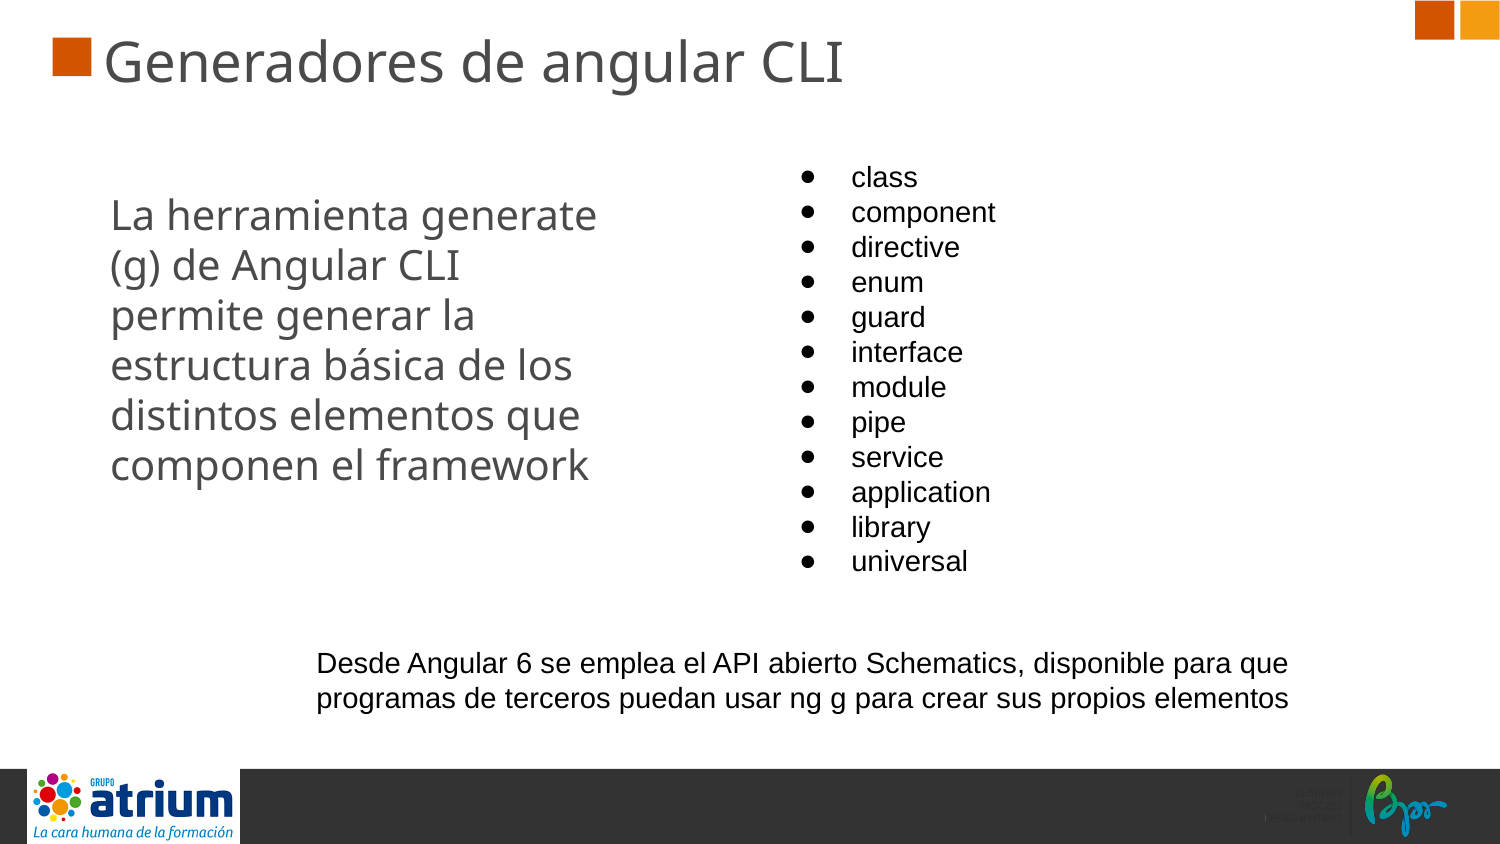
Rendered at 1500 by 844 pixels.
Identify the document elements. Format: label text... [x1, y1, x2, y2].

text_box class component directive enum guard interface module pipe service application library universal [761, 148, 1254, 588]
picture [1257, 769, 1455, 843]
title Generadores de angular CLI [94, 17, 1381, 107]
list La herramienta generate (g) de Angular CLI permite generar la estructura básica de los distintos elementos que componen el framework [101, 180, 633, 516]
picture [27, 768, 240, 844]
text_box Desde Angular 6 se emplea el API abierto Schematics, disponible para que programas de terceros puedan usar ng g para crear sus propios elementos [301, 629, 1309, 740]
